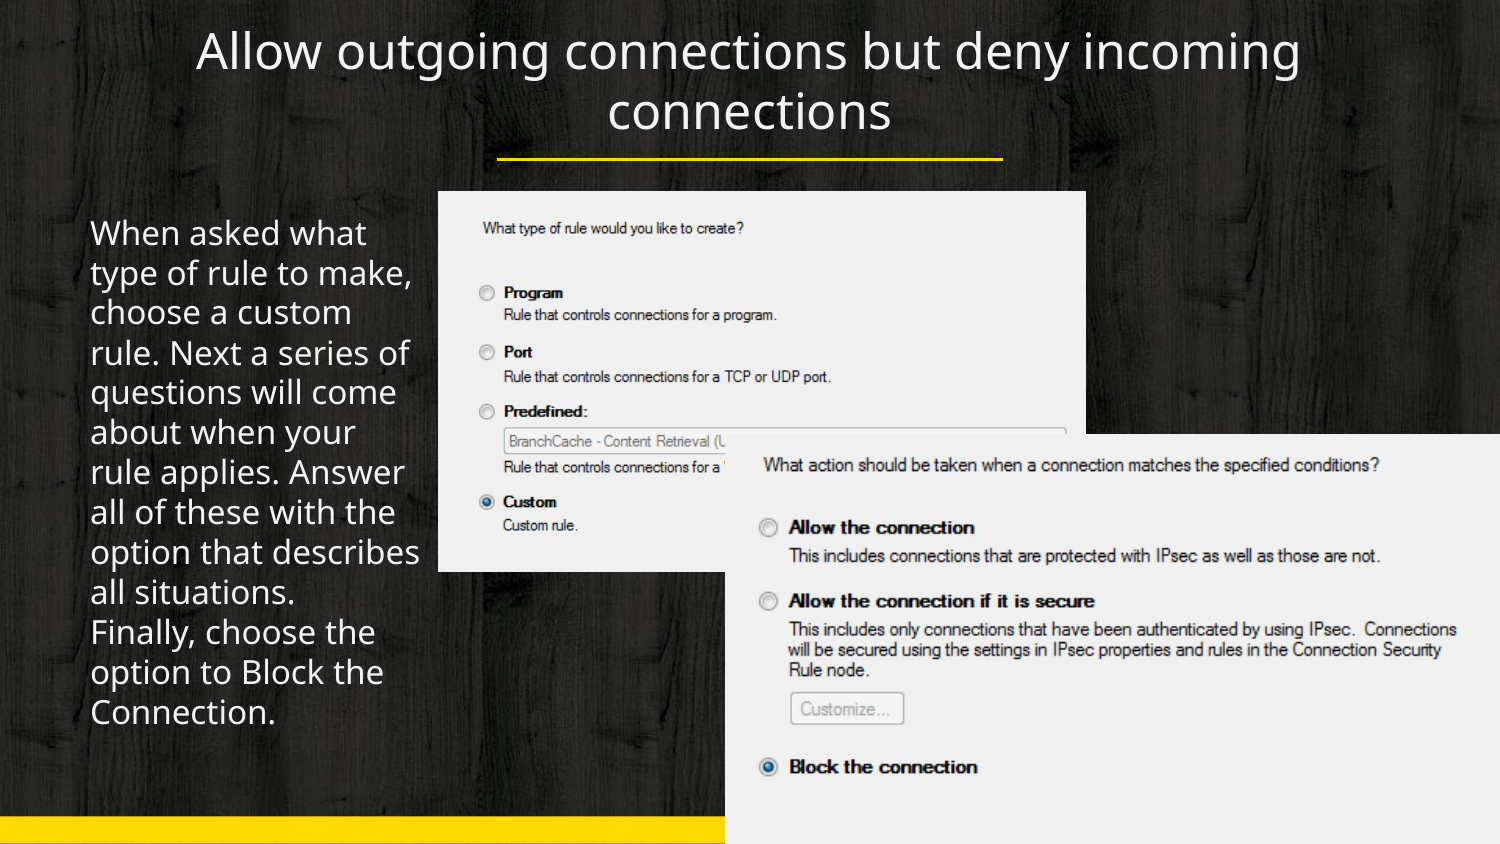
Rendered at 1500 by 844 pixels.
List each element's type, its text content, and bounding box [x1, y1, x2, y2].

title Allow outgoing connections but deny incoming connections [75, 0, 1425, 160]
list When asked what type of rule to make, choose a custom rule. Next a series of questions will come about when your rule applies. Answer all of these with the option that describes all situations. Finally, choose the option to Block the Connection. [75, 196, 439, 792]
picture [0, 0, 1500, 844]
